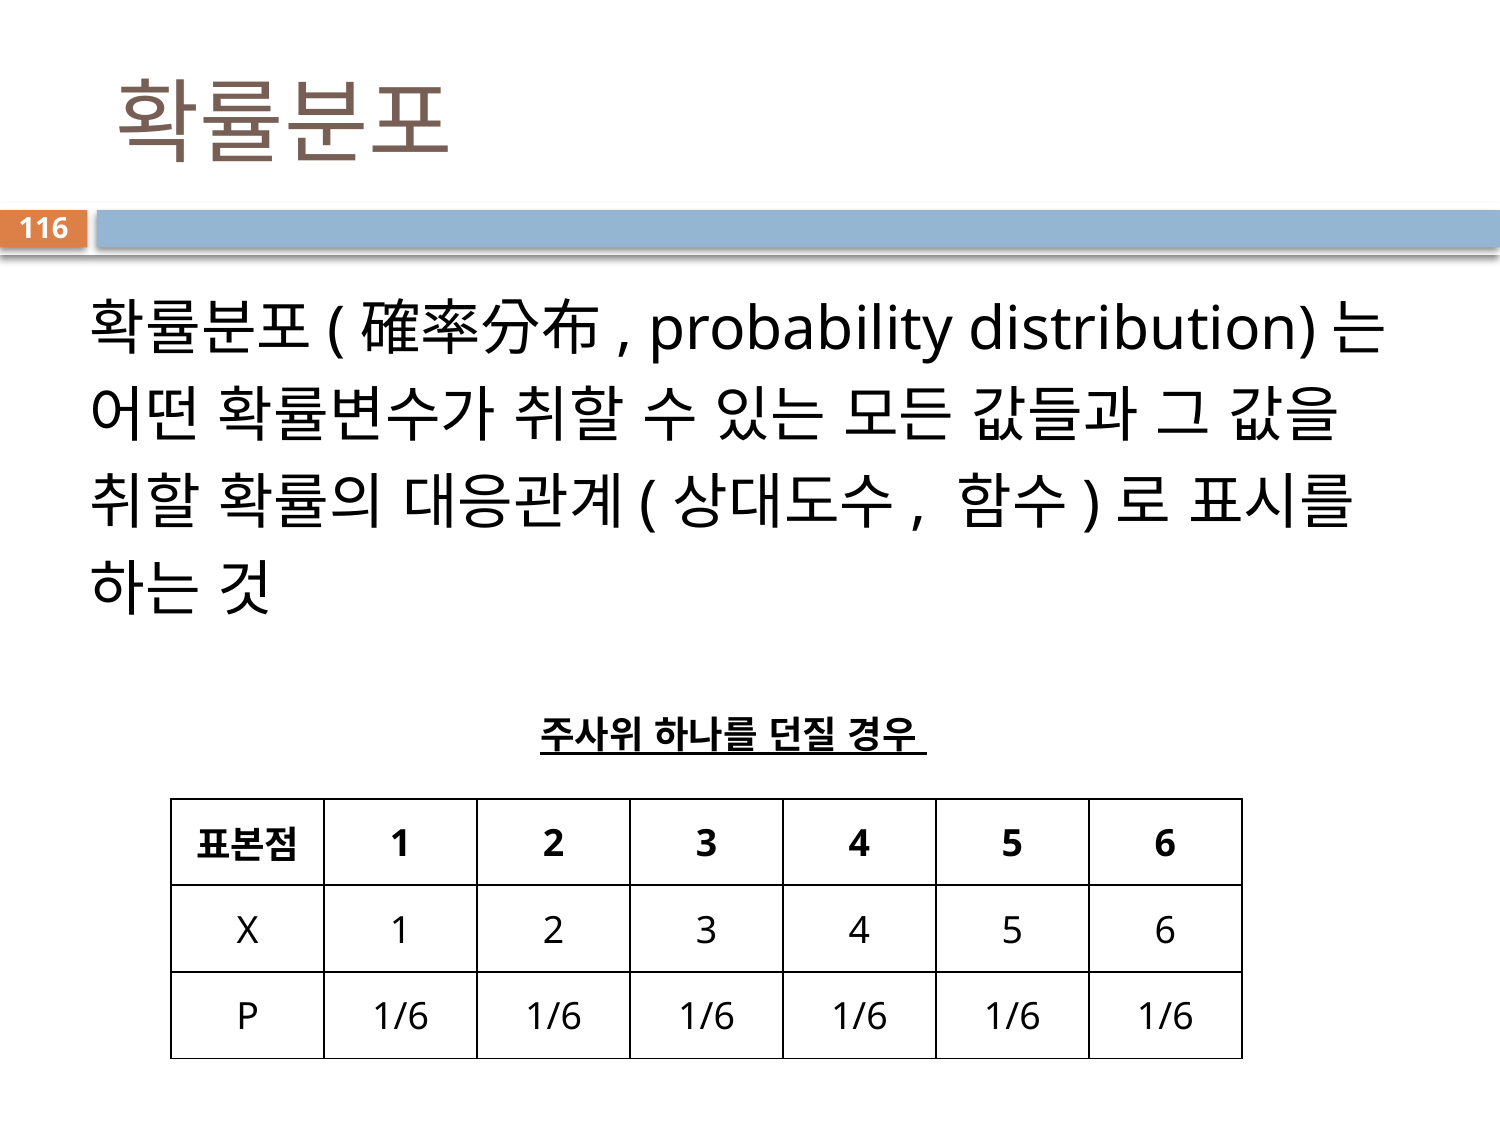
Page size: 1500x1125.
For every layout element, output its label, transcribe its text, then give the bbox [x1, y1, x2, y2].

table_cell 1/6 [478, 973, 629, 1058]
table_header 3 [631, 800, 782, 884]
table_cell P [172, 973, 323, 1058]
table_header 1 [325, 800, 476, 884]
table_cell 1 [325, 886, 476, 971]
table_header 6 [1090, 800, 1241, 884]
table_cell 1/6 [325, 973, 476, 1058]
table_cell 1/6 [784, 973, 935, 1058]
text_box 주사위 하나를 던질 경우 [525, 704, 975, 764]
table_header 표본점 [172, 800, 323, 884]
table_header 5 [937, 800, 1088, 884]
list 확률분포(確率分布, probability distribution)는 어떤 확률변수가 취할 수 있는 모든 값들과 그 값을 취할 확률의 대응관계(상대도수, 함수)로 표시를 하는 것 [75, 267, 1425, 716]
table_cell 6 [1090, 886, 1241, 971]
title 확률분포 [100, 37, 1438, 200]
table_cell X [172, 886, 323, 971]
table_cell 4 [784, 886, 935, 971]
table_cell 3 [631, 886, 782, 971]
table_cell 1/6 [631, 973, 782, 1058]
table_cell 2 [478, 886, 629, 971]
table_cell 5 [937, 886, 1088, 971]
table_header 4 [784, 800, 935, 884]
table_cell 1/6 [937, 973, 1088, 1058]
table_header 2 [478, 800, 629, 884]
slide_number 116 [0, 208, 88, 249]
table_cell 1/6 [1090, 973, 1241, 1058]
